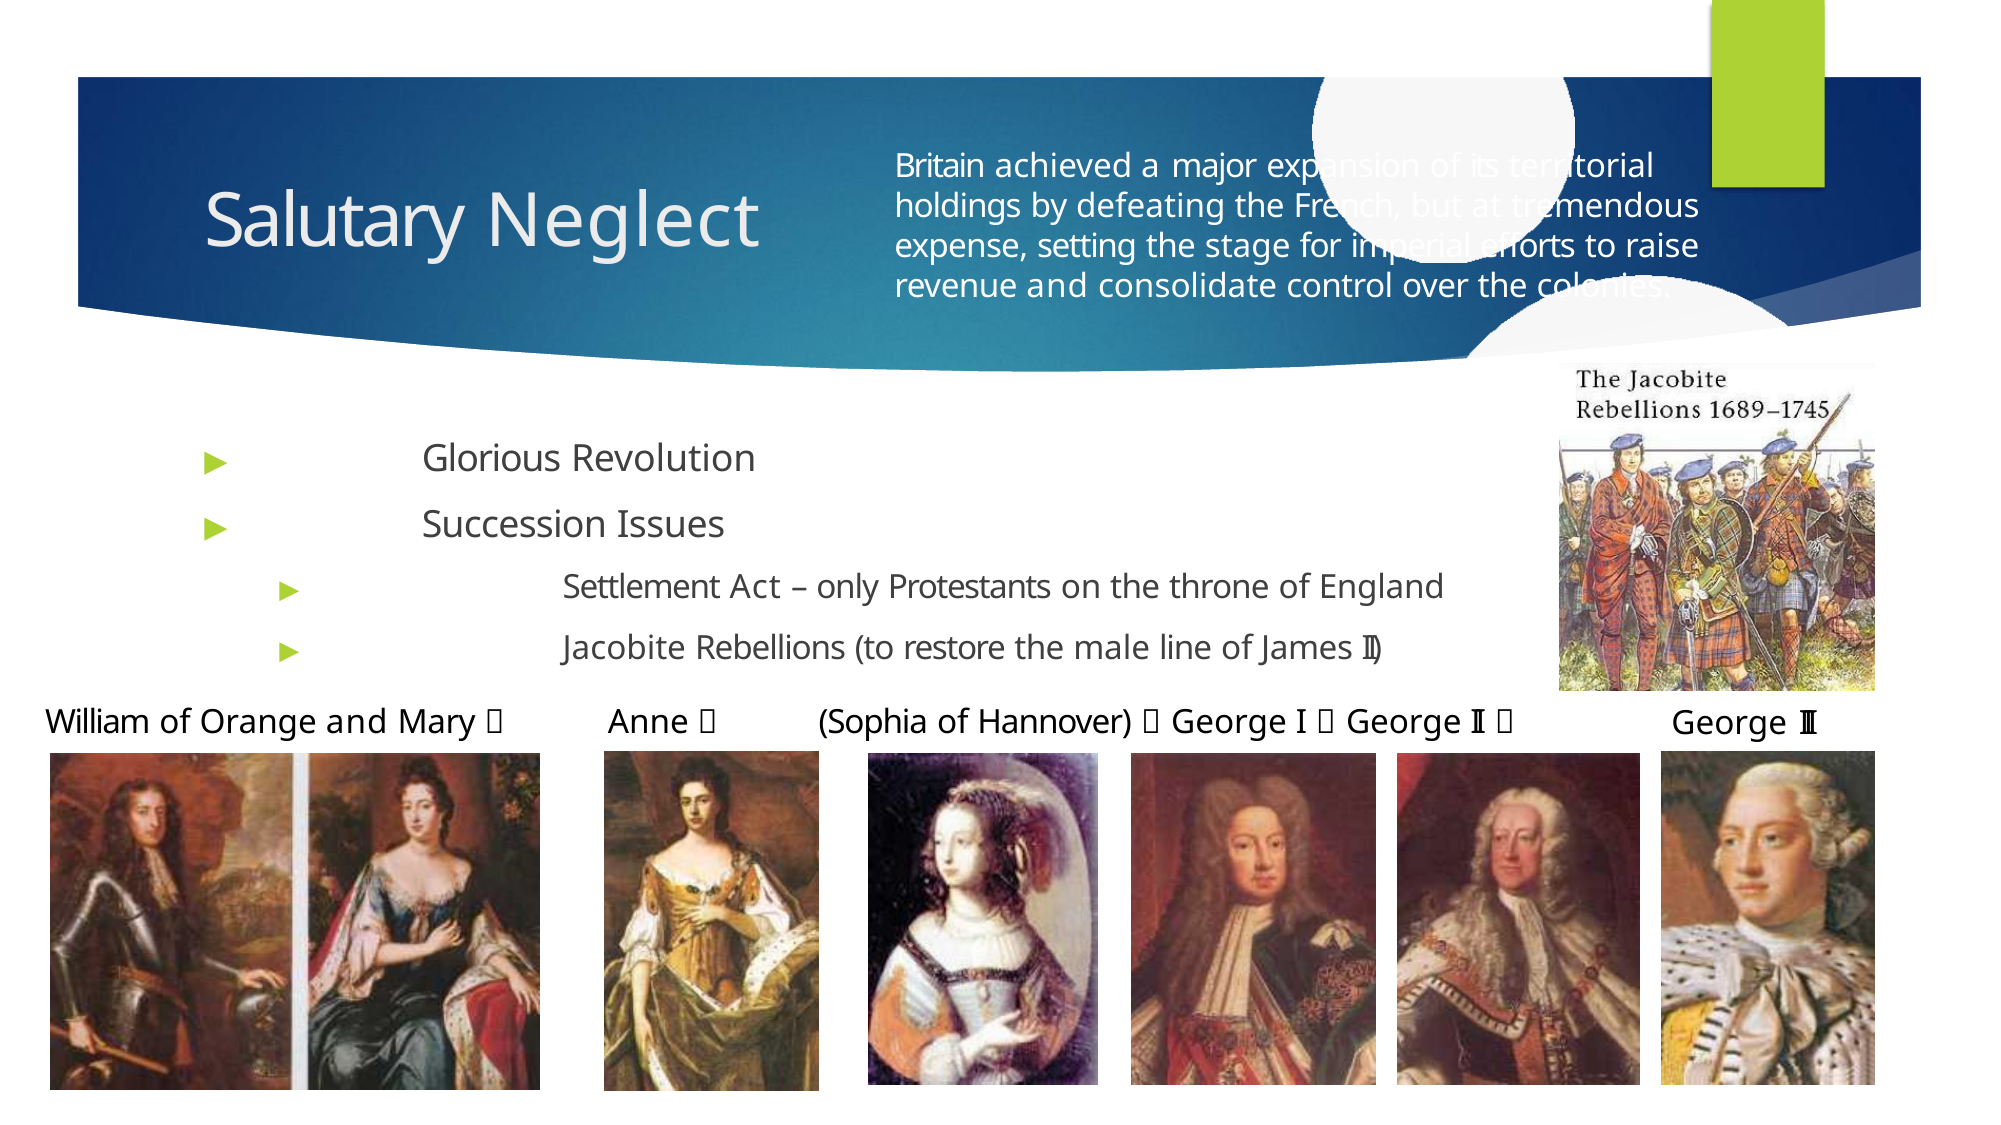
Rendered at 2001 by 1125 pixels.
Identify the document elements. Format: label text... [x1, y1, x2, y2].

picture [1750, 0, 1920, 300]
picture [50, 753, 540, 1090]
text_box George III [1669, 699, 1833, 741]
picture [79, 0, 1732, 371]
picture [1661, 751, 1875, 1085]
text_box ▶ Glorious Revolution ▶ Succession Issues ▶ Settlement Act – only Protestants on the throne of England ▶ Jacobite Rebellions (to restore the male line of James II) William of Orange and Mary  Anne  (Sophia of Hannover)  George I  George II  [43, 410, 1601, 741]
text_box Britain achieved a major expansion of its territorial holdings by defeating the French, but at tremendous expense, setting the stage for imperial efforts to raise revenue and consolidate control over the colonies. [892, 142, 1750, 304]
picture [1131, 753, 1376, 1085]
picture [603, 751, 820, 1092]
picture [867, 753, 1099, 1085]
picture [1558, 362, 1875, 691]
title Salutary Neglect [202, 123, 807, 359]
picture [1397, 753, 1641, 1085]
